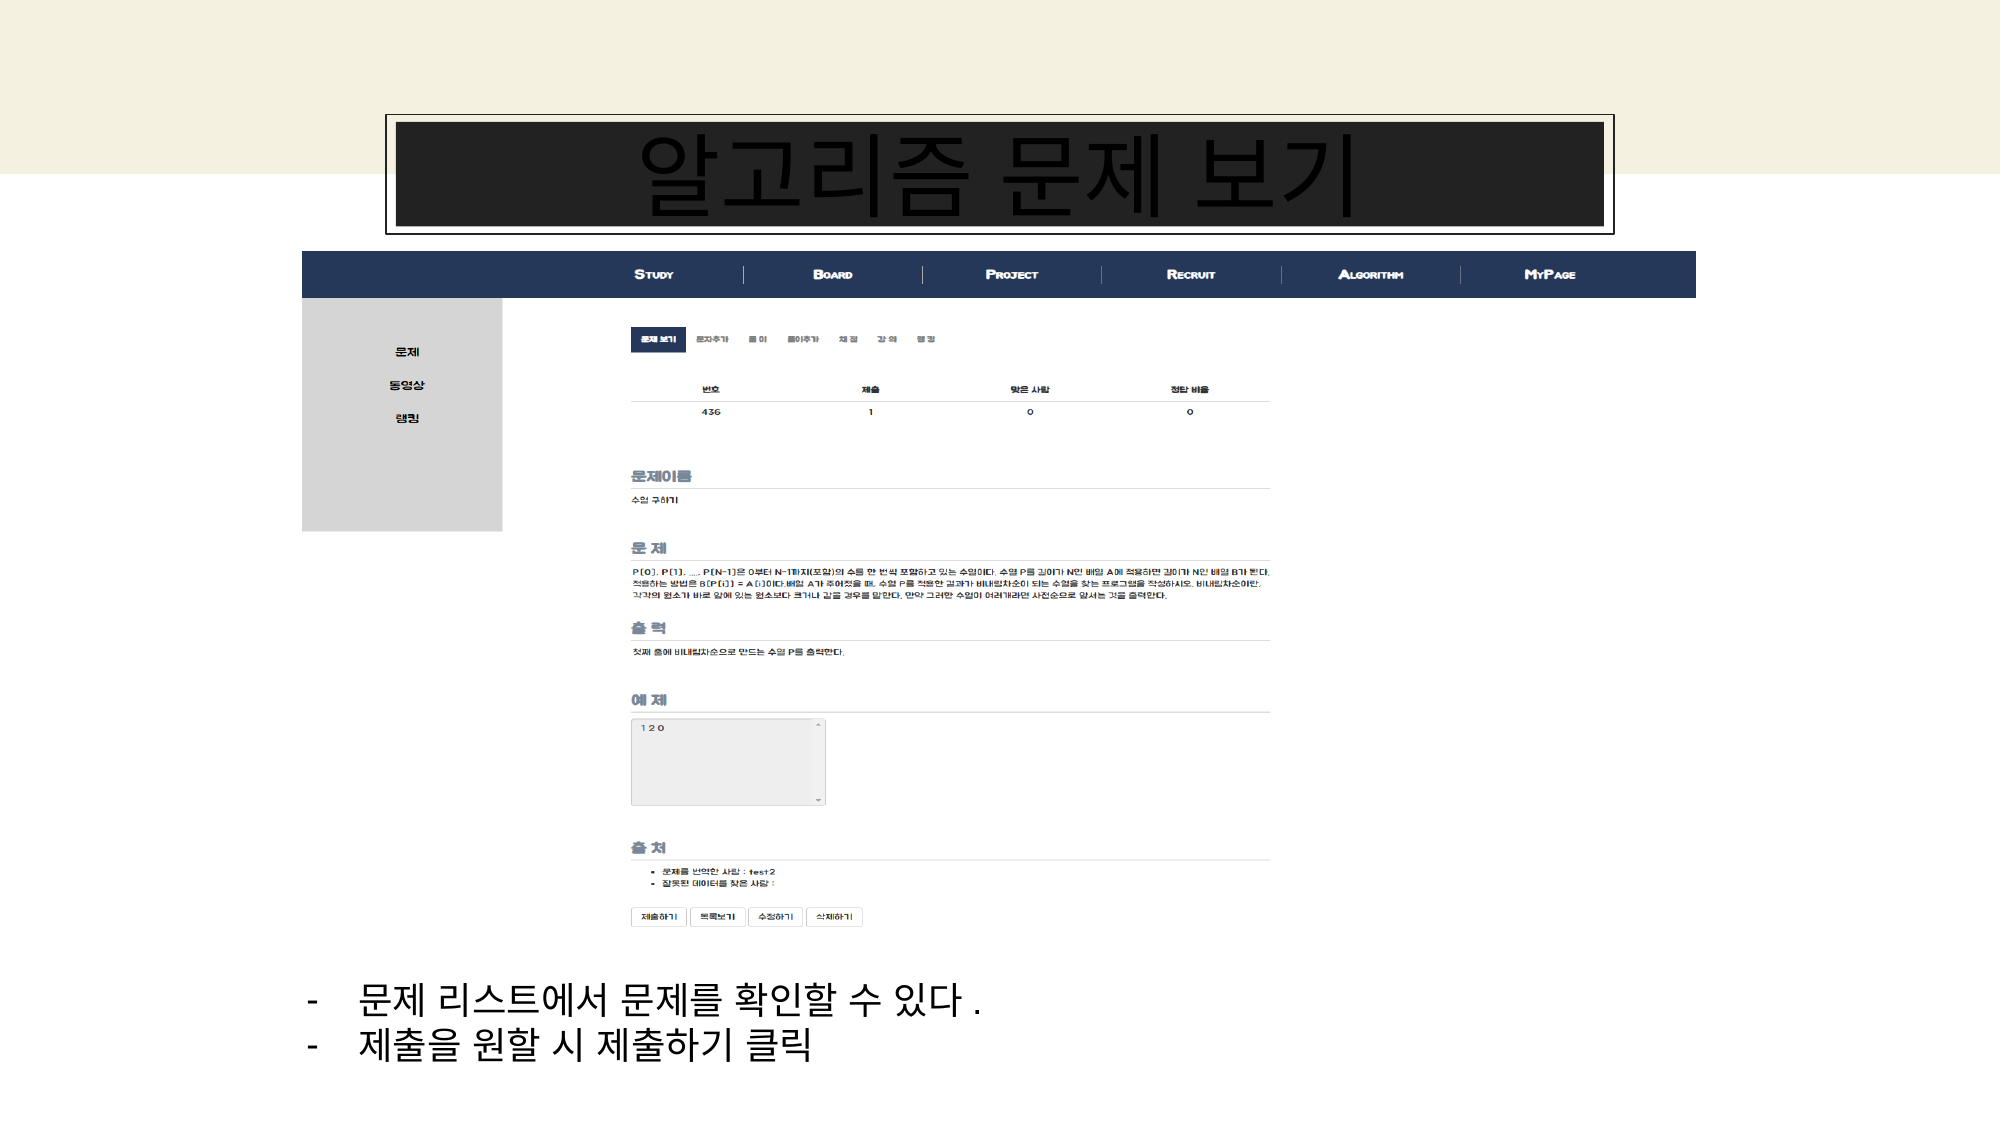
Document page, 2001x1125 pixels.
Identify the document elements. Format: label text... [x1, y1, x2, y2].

title 알고리즘 문제 보기 [395, 121, 1604, 227]
text_box 문제 리스트에서 문제를 확인할 수 있다. 제출을 원할 시 제출하기 클릭 [268, 969, 1774, 1056]
picture [302, 251, 1697, 945]
